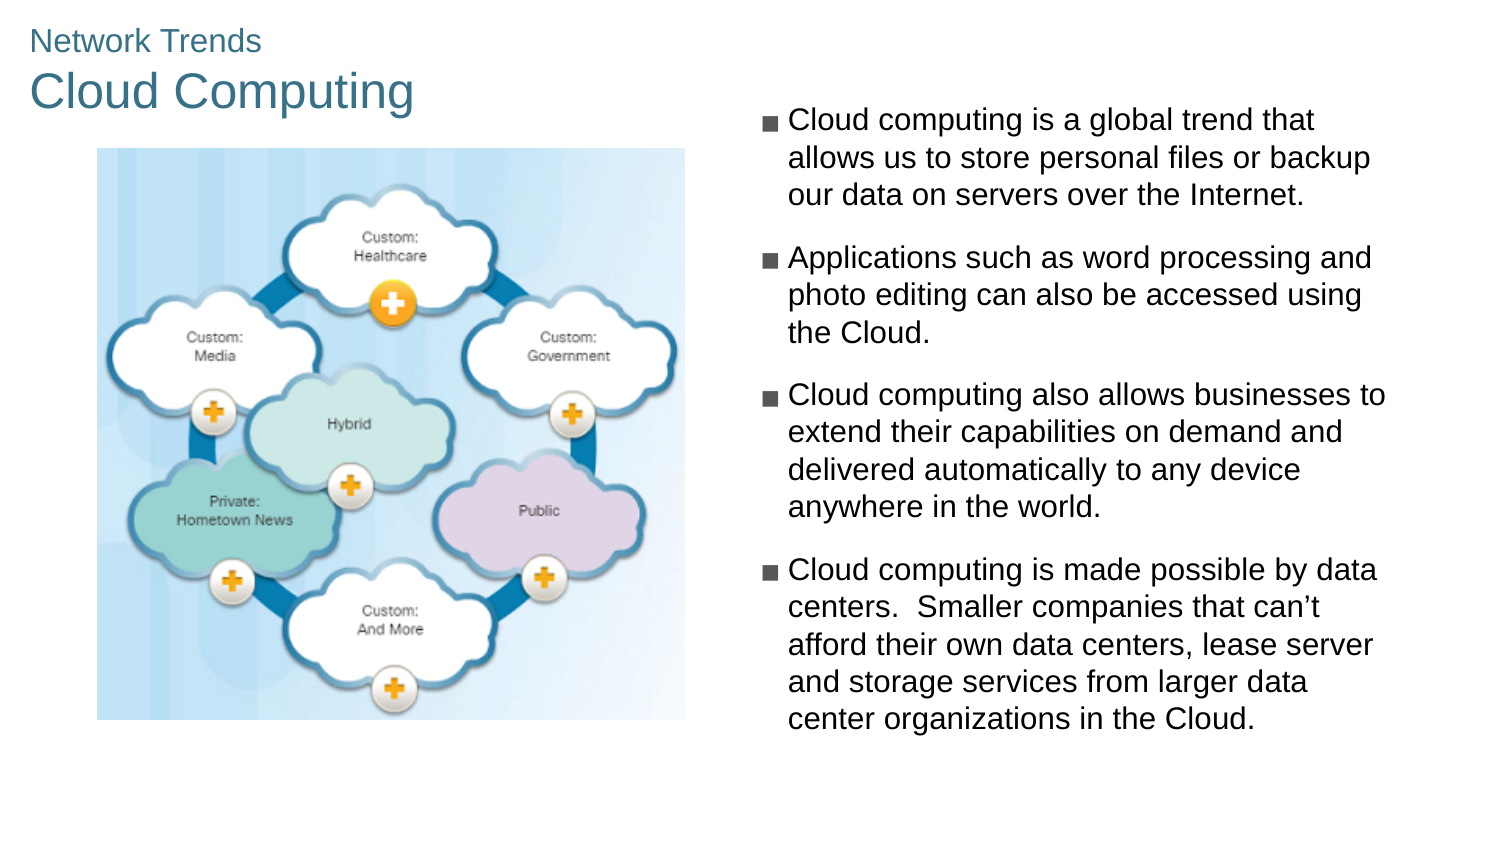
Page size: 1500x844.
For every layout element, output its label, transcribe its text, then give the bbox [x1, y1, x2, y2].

title Network Trends Cloud Computing [14, 6, 1500, 131]
picture [97, 148, 686, 720]
list Cloud computing is a global trend that allows us to store personal files or backup our data on servers over the Internet. Applications such as word processing and photo editing can also be accessed using the Cloud. Cloud computing also allows businesses to extend their capabilities on demand and delivered automatically to any device anywhere in the world. Cloud computing is made possible by data centers. Smaller companies that can’t afford their own data centers, lease server and storage services from larger data center organizations in the Cloud. [745, 92, 1418, 777]
